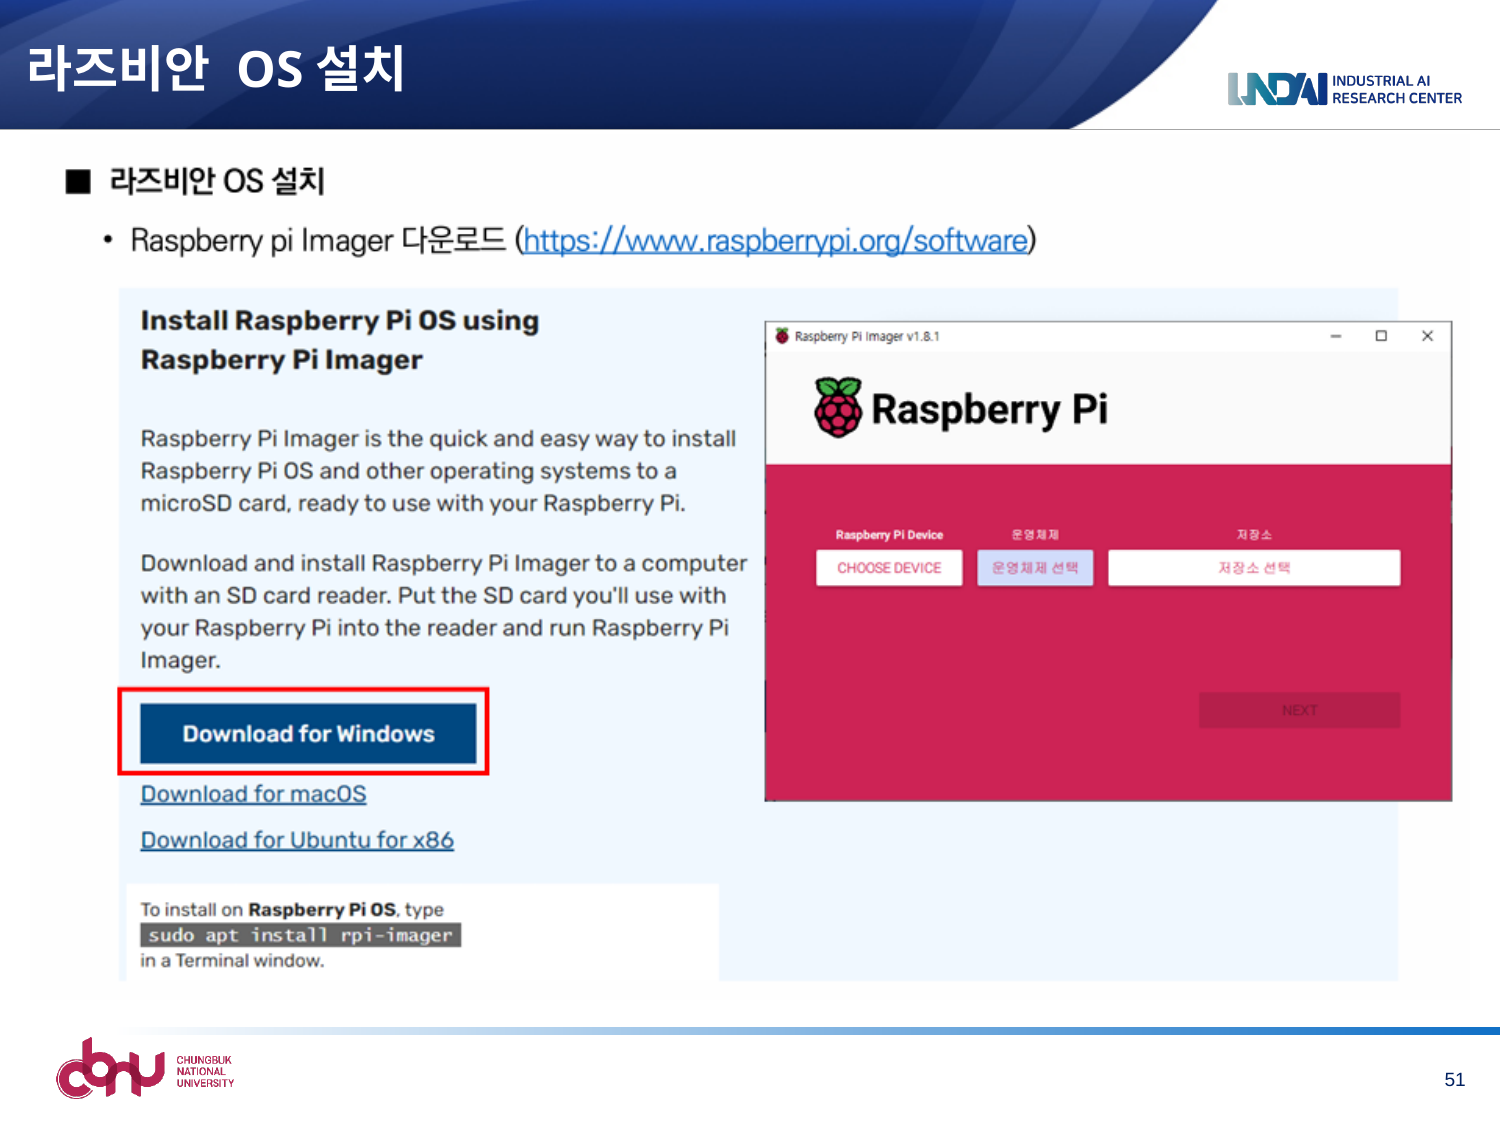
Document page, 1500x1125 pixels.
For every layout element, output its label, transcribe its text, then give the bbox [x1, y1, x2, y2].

picture [0, 0, 1500, 129]
title 라즈비안 OS설치 [26, 14, 1346, 120]
picture [30, 134, 1470, 1001]
picture [56, 1037, 234, 1099]
